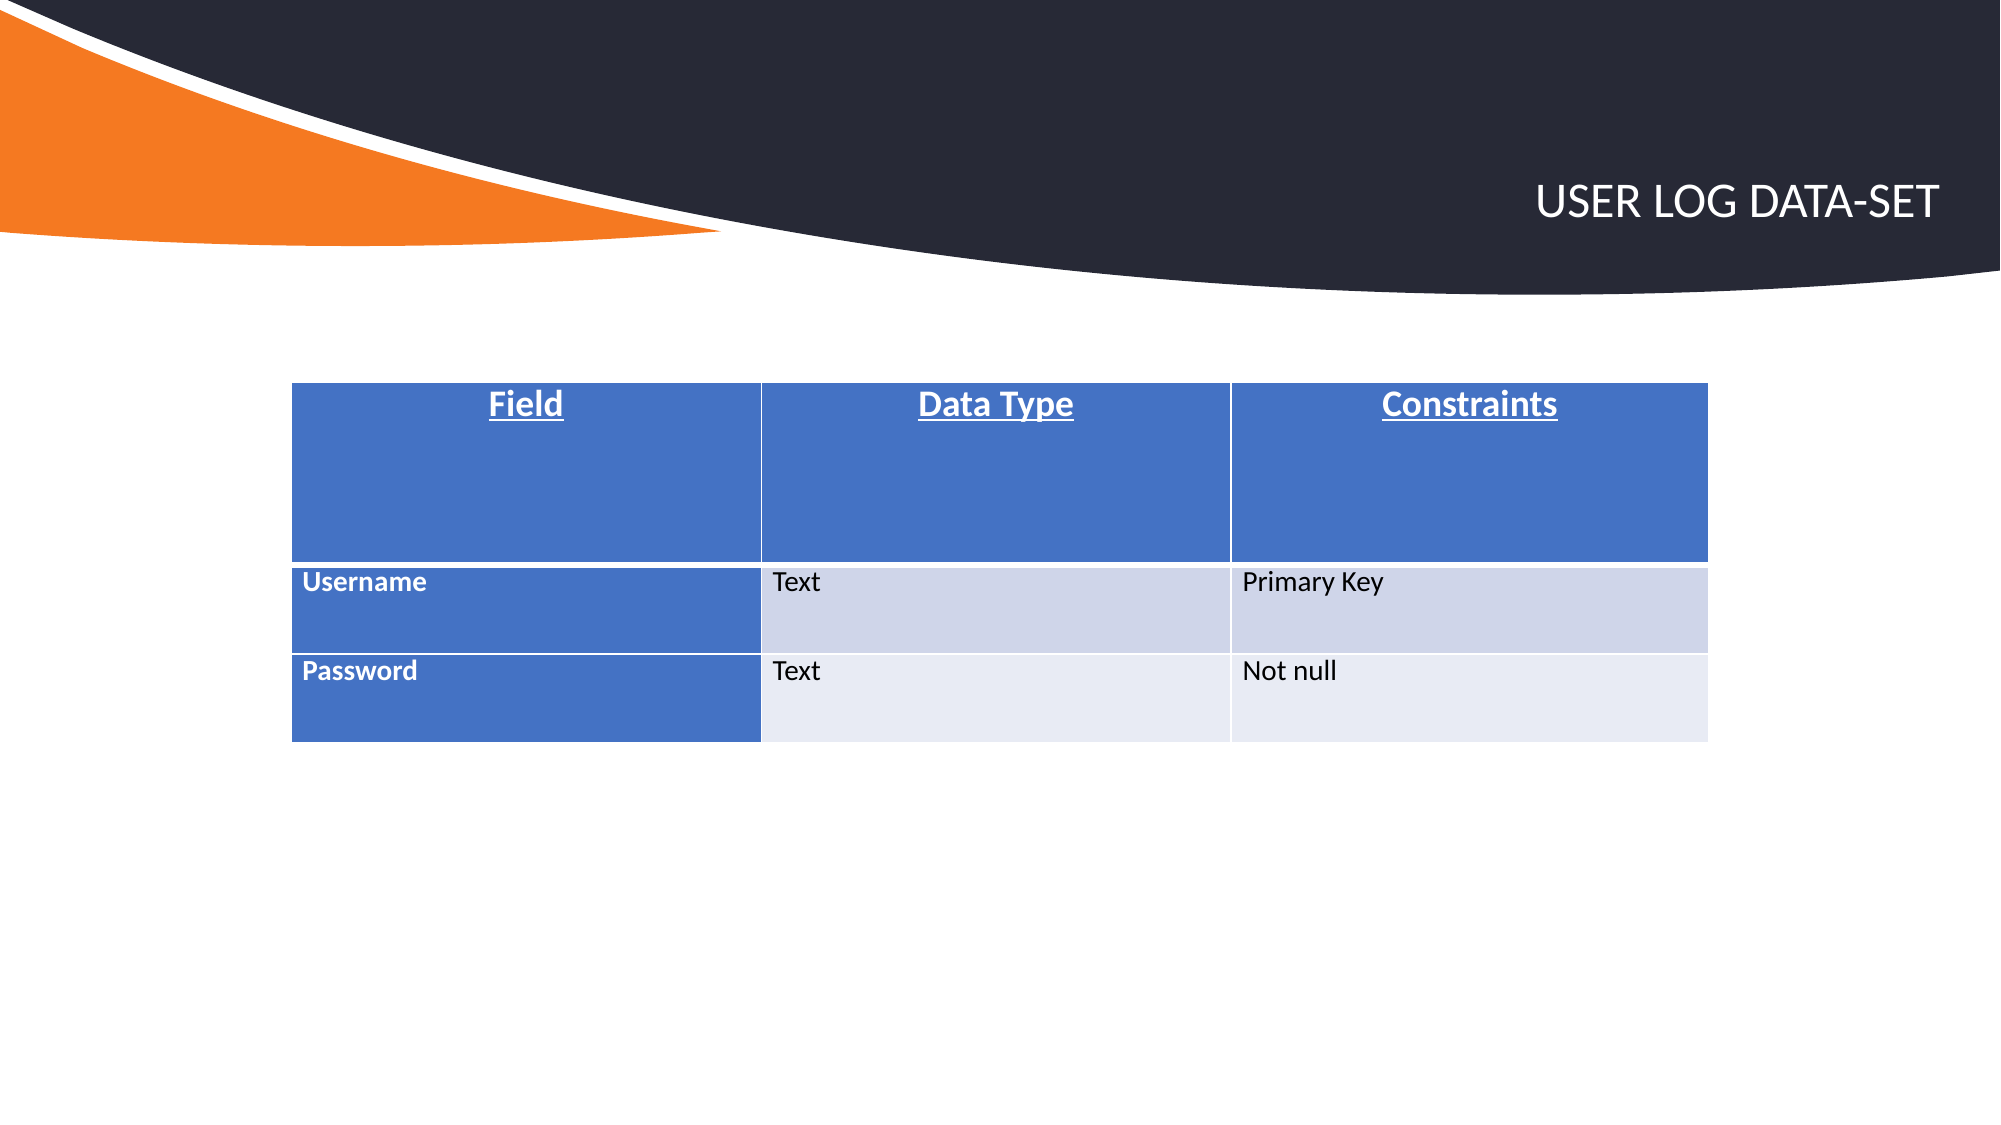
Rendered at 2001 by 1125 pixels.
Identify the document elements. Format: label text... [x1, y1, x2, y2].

table_cell Not null [1232, 655, 1708, 742]
subtitle User Log Data-Set [500, 167, 2000, 285]
table_cell Primary Key [1232, 568, 1708, 577]
table_header Constraints [1232, 383, 1708, 562]
table_header Field [292, 383, 761, 562]
table_cell Text [762, 568, 1230, 577]
table_cell Text [762, 655, 1230, 742]
table_header Data Type [762, 383, 1230, 562]
table_cell Username [292, 568, 761, 653]
text_box [518, 577, 2000, 652]
table_cell Password [292, 655, 761, 742]
